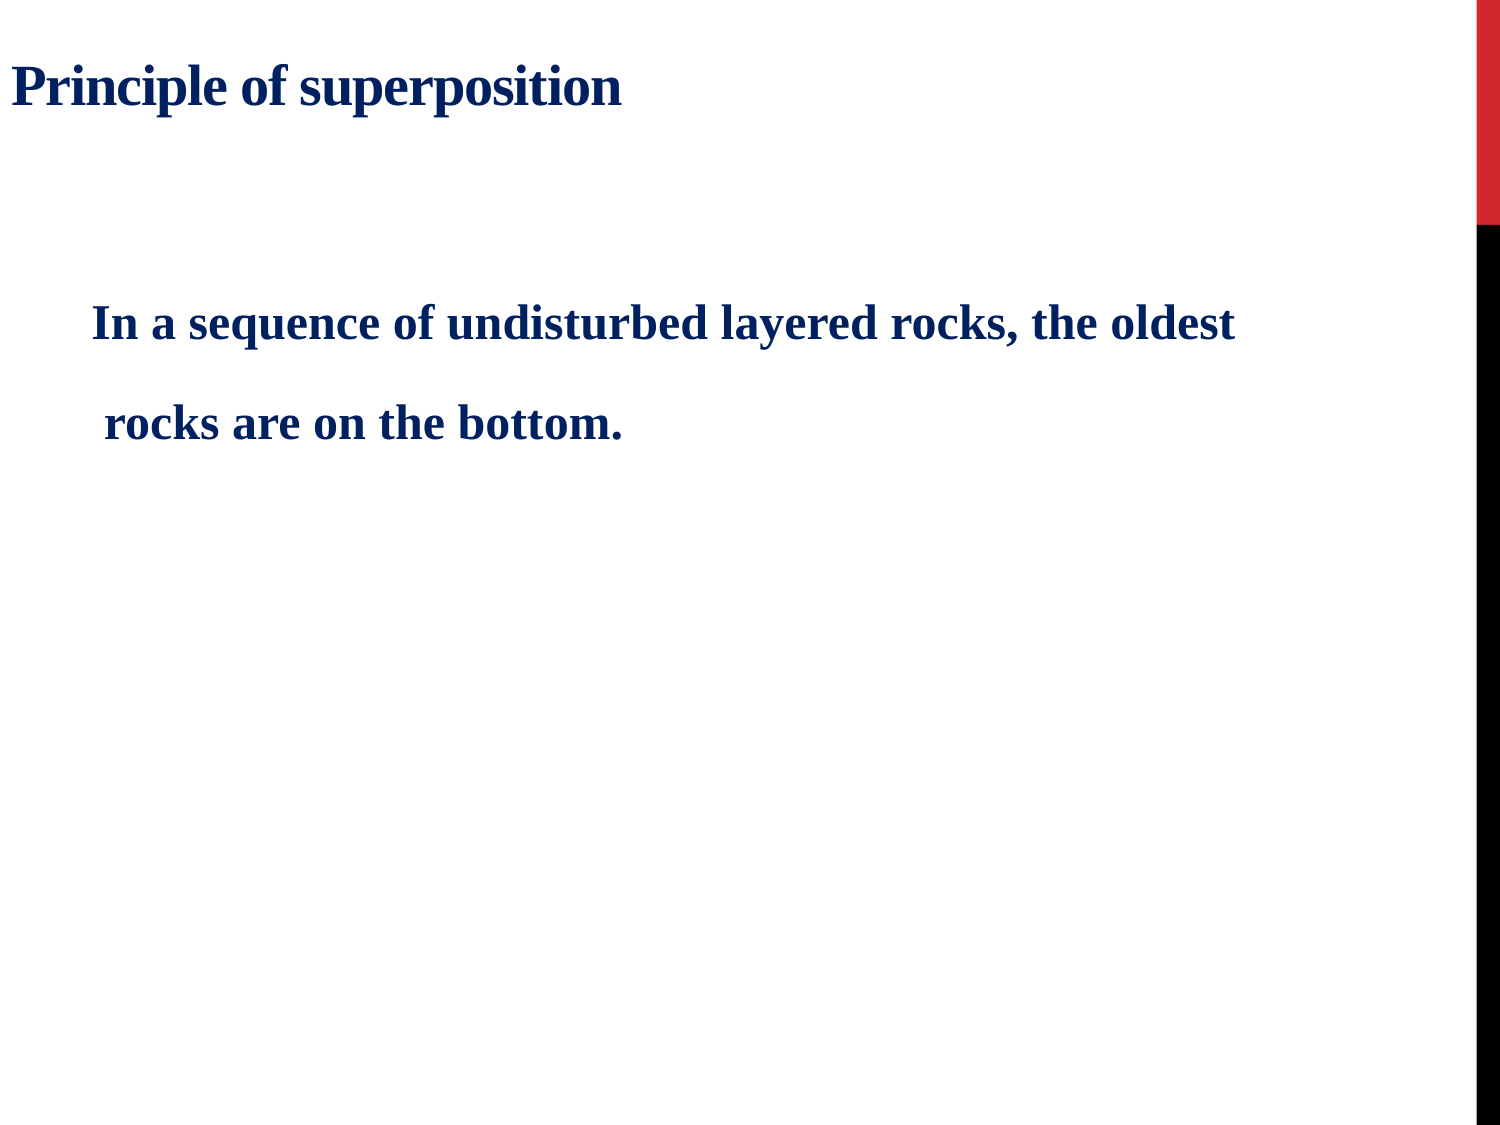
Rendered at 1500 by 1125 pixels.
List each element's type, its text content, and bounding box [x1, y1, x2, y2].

title Principle of superposition [0, 42, 639, 240]
text_box In a sequence of undisturbed layered rocks, the oldest rocks are on the bottom. [76, 267, 1366, 457]
